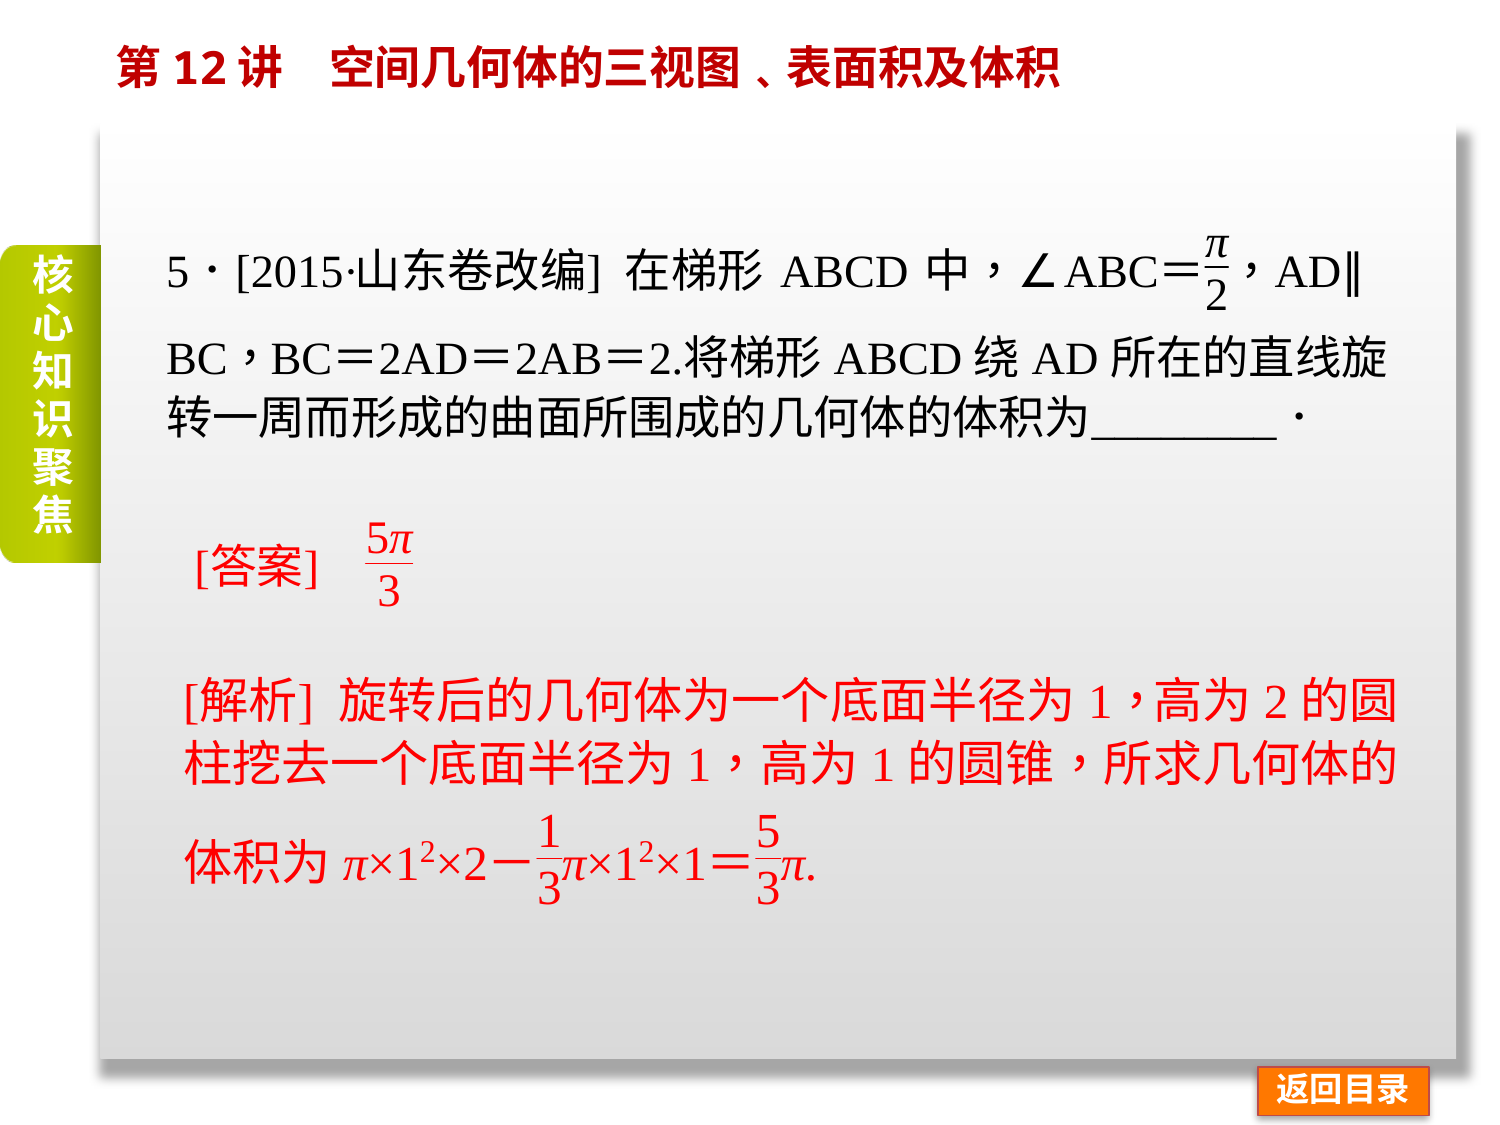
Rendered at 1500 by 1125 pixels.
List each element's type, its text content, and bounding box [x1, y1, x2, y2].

text_box 返回目录 [1401, 1066, 1430, 1116]
picture [0, 245, 101, 563]
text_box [165, 207, 1388, 1036]
title 第12讲 空间几何体的三视图﹑表面积及体积 [100, 27, 1199, 106]
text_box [182, 668, 1400, 1111]
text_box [147, 503, 602, 626]
